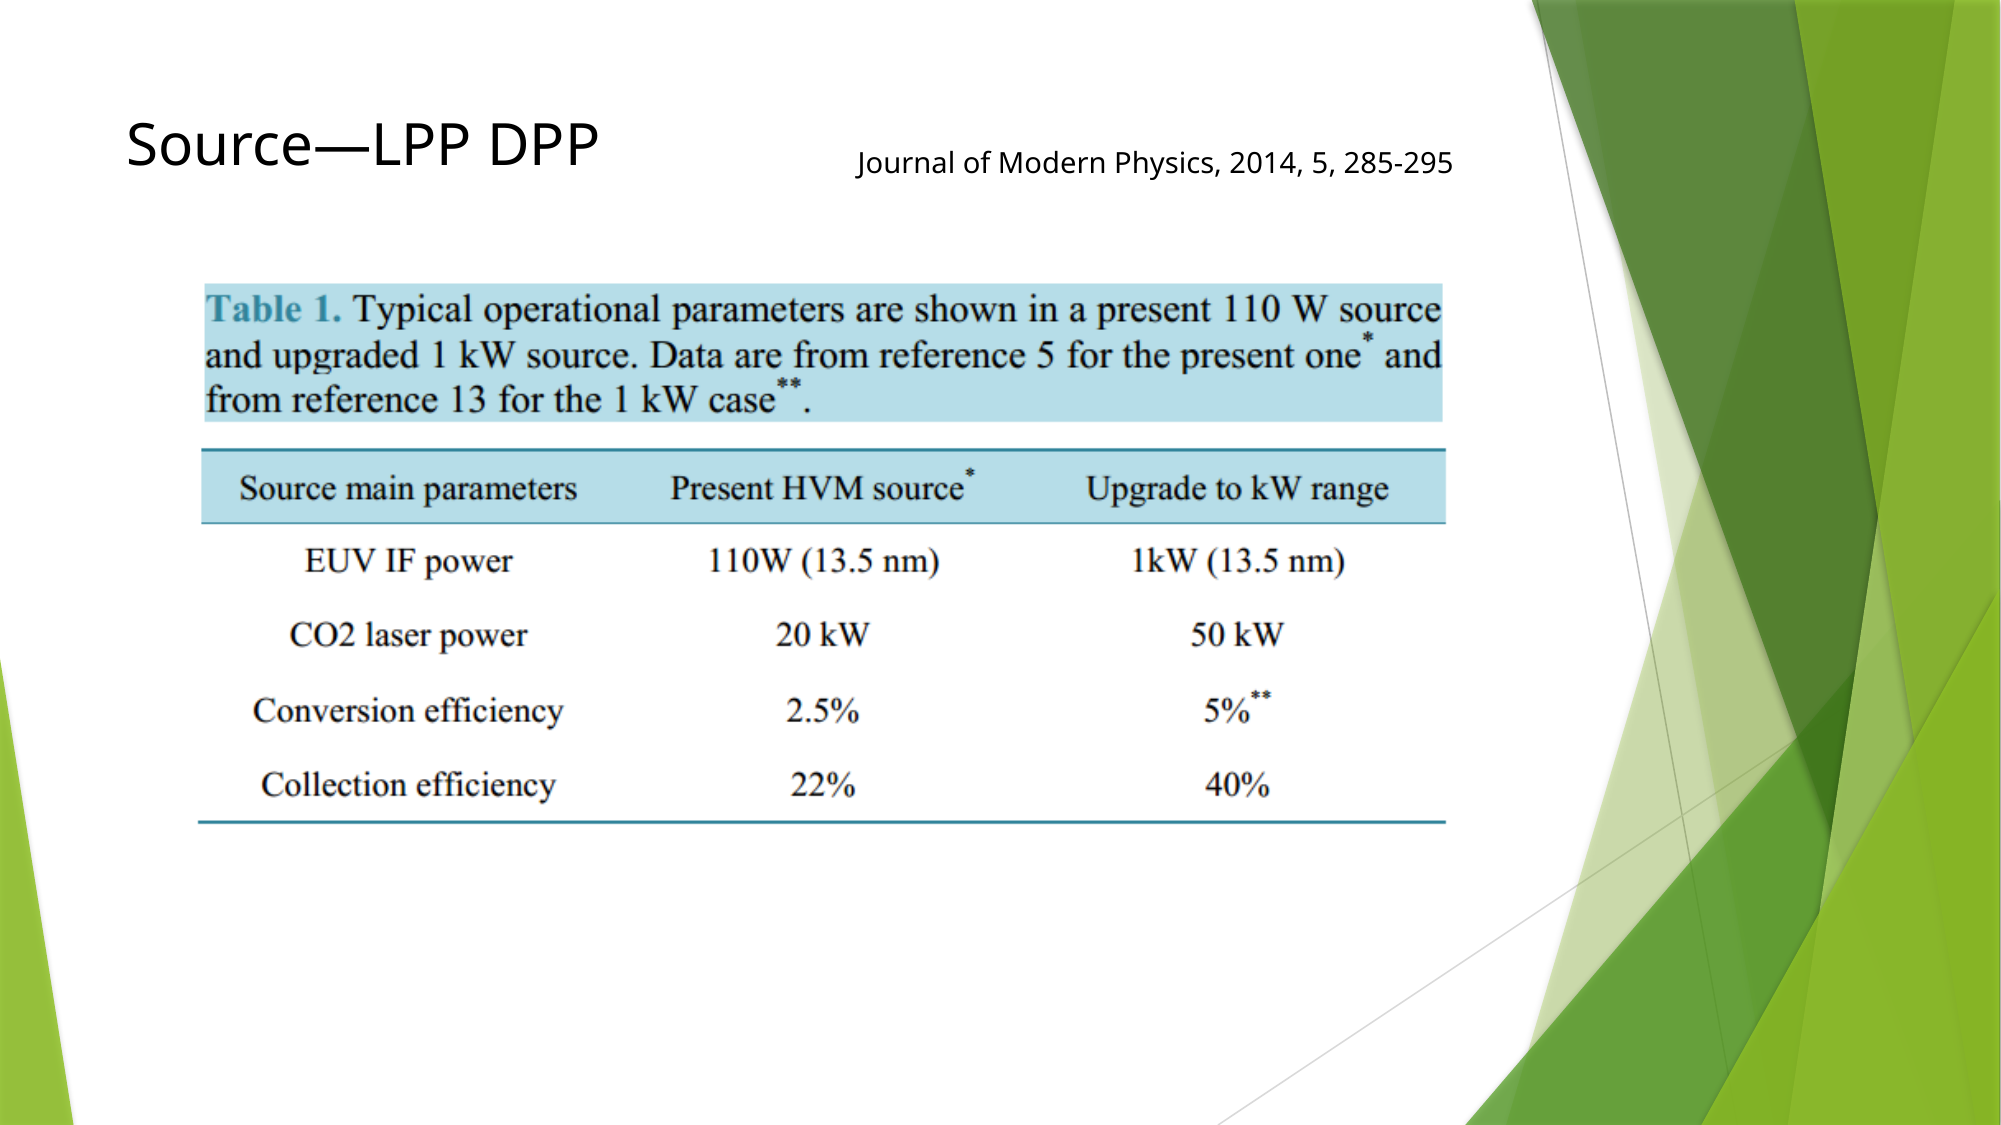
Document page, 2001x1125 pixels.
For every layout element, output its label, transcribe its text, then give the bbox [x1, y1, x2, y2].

text_box Journal of Modern Physics, 2014, 5, 285-295 [842, 137, 1469, 187]
picture [172, 269, 1466, 839]
title Source—LPP DPP [111, 99, 1522, 317]
